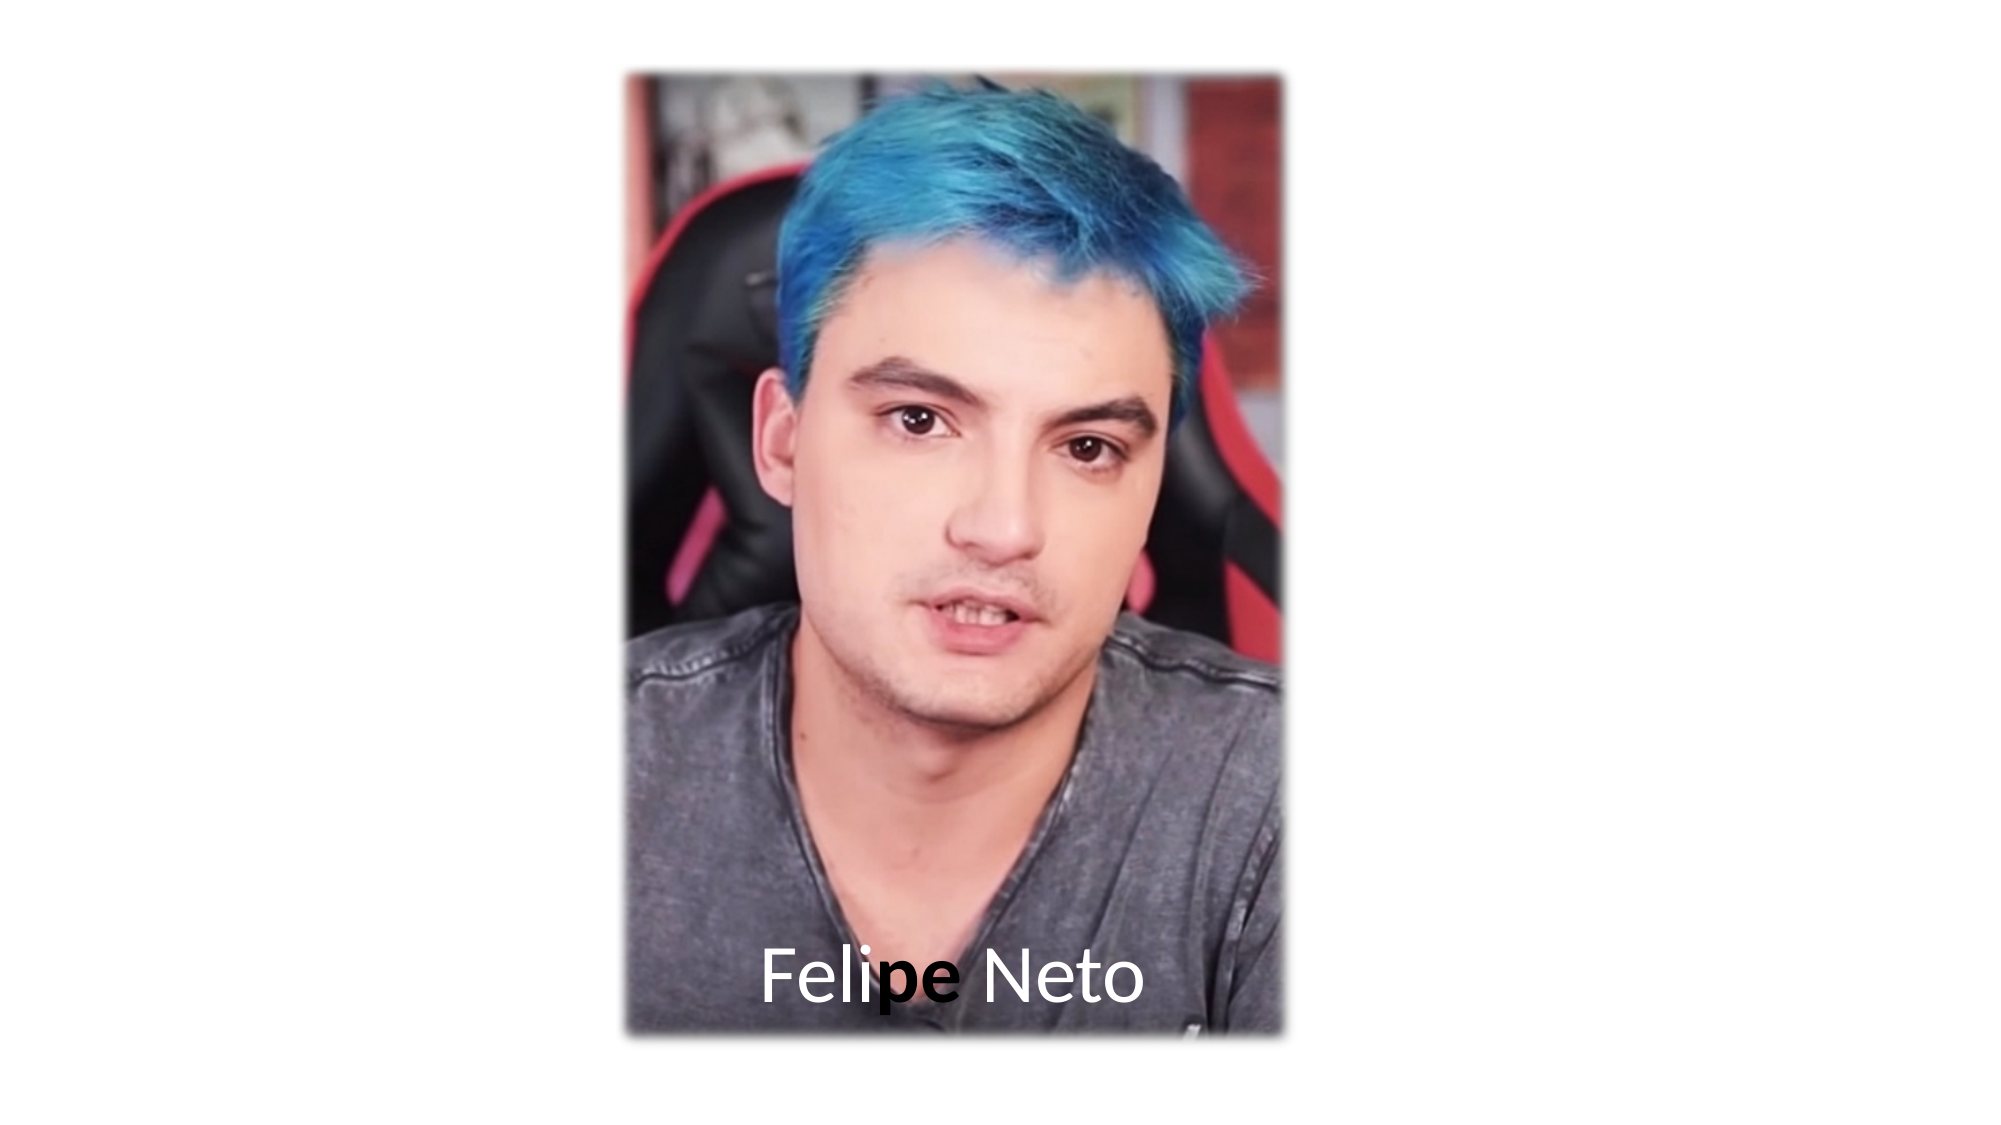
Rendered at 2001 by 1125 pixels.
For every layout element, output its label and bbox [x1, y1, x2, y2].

picture [616, 64, 1291, 1044]
